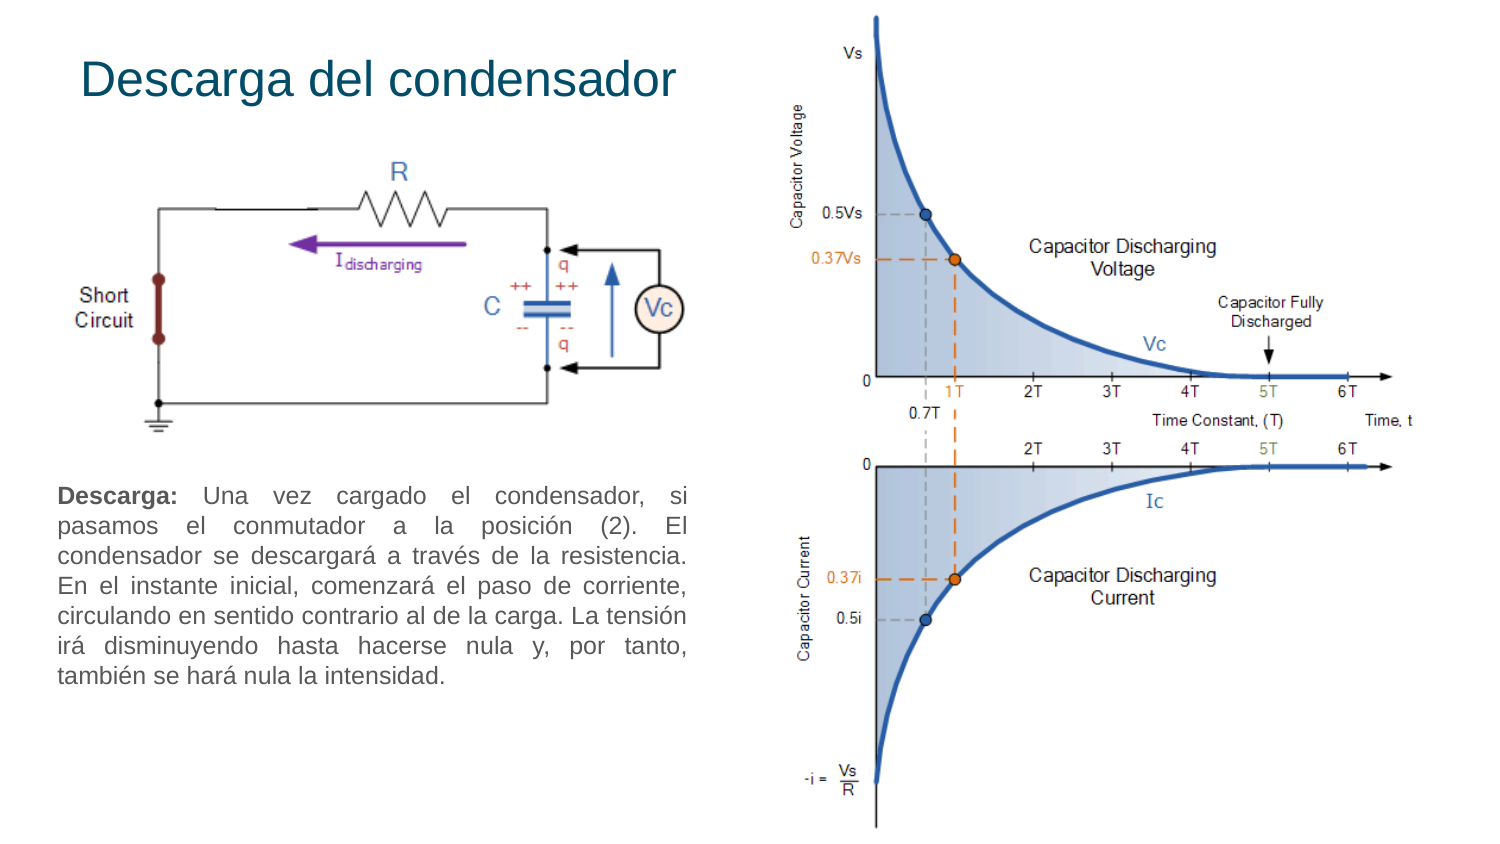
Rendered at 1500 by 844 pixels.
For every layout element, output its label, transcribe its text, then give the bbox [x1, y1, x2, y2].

title Descarga del condensador [65, 22, 726, 140]
text_box Descarga: Una vez cargado el condensador, si pasamos el conmutador a la posición (2). El condensador se descargará a través de la resistencia. En el instante inicial, comenzará el paso de corriente, circulando en sentido contrario al de la carga. La tensión irá disminuyendo hasta hacerse nula y, por tanto, también se hará nula la intensidad. [42, 472, 704, 697]
picture [28, 0, 1472, 843]
